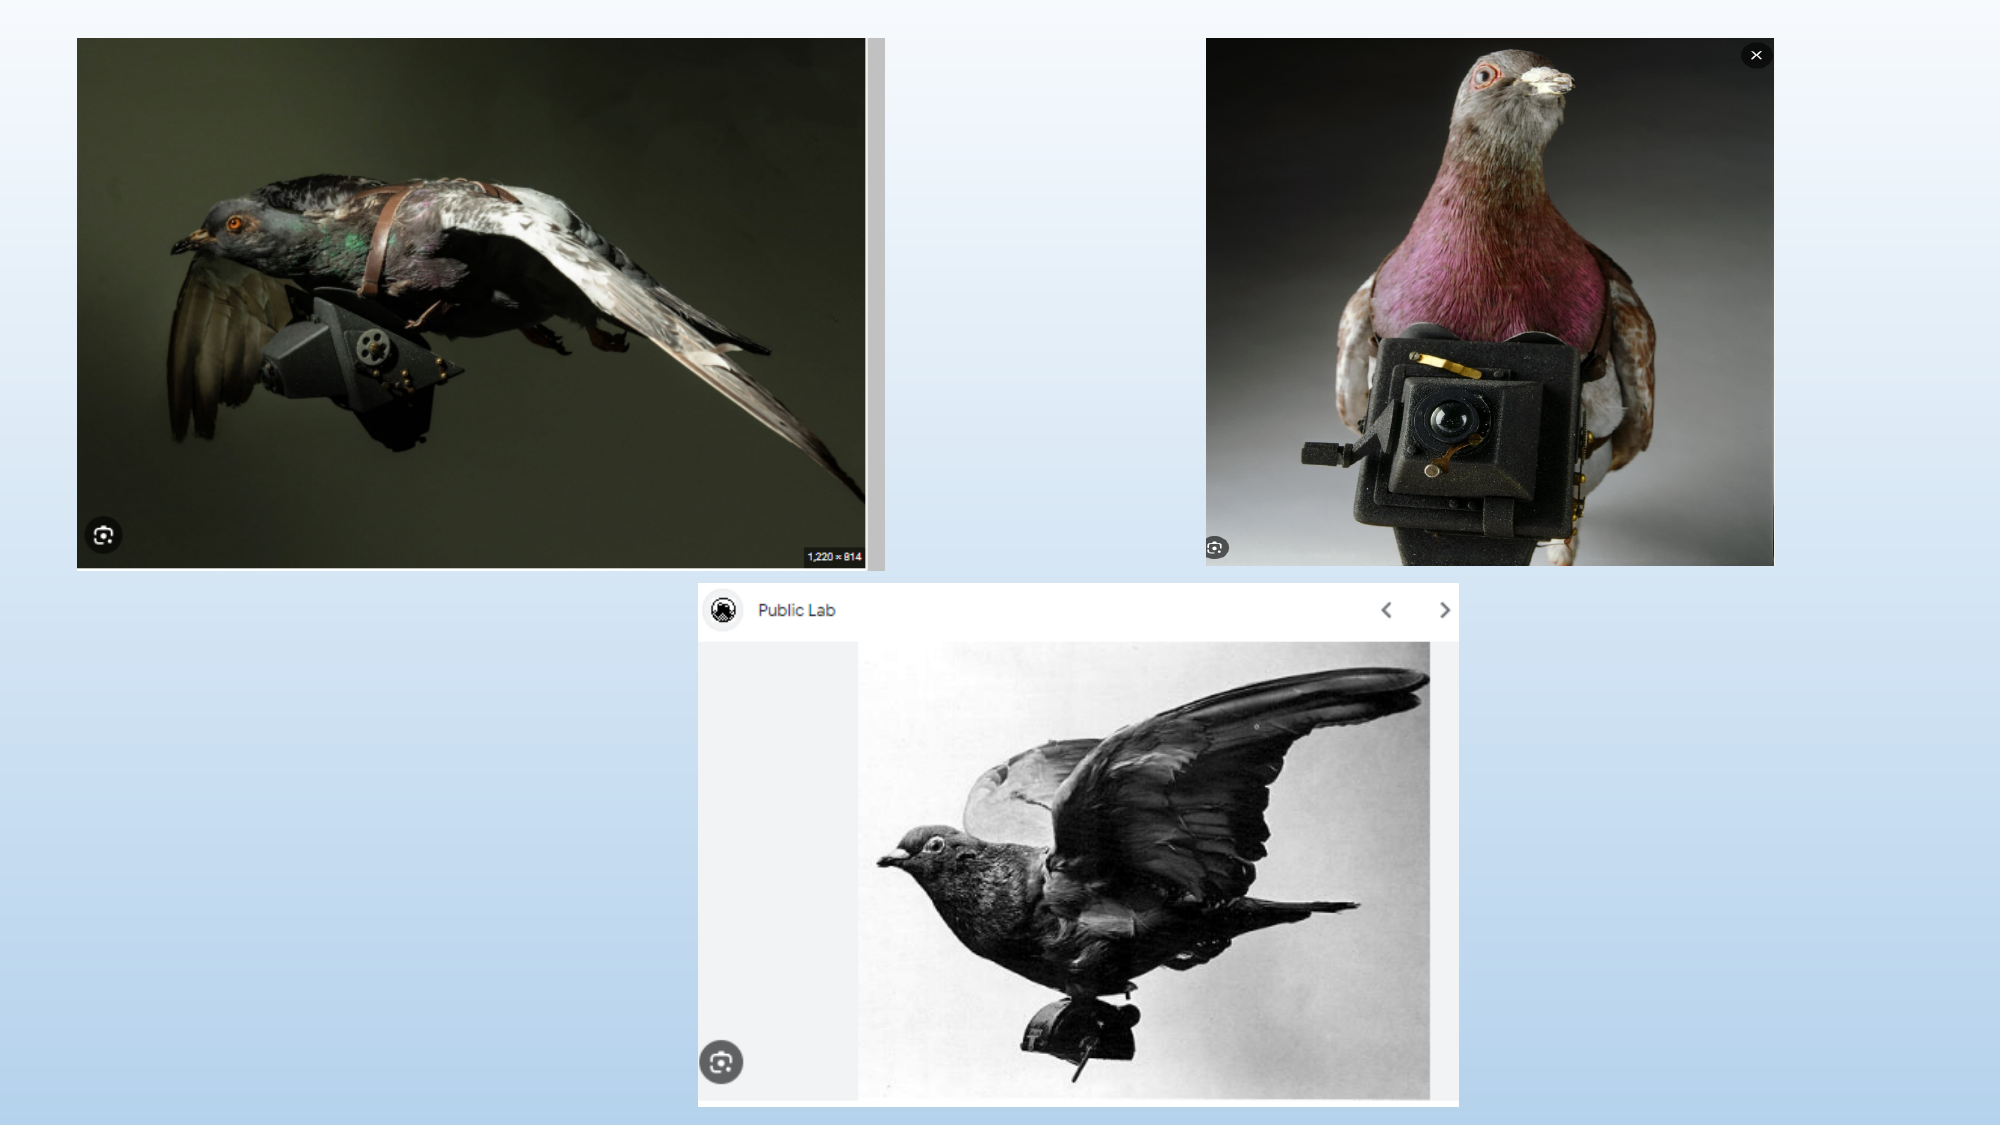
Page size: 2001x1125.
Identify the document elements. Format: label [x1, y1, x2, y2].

picture [1206, 38, 1775, 566]
list [77, 38, 885, 571]
picture [698, 583, 1459, 1107]
